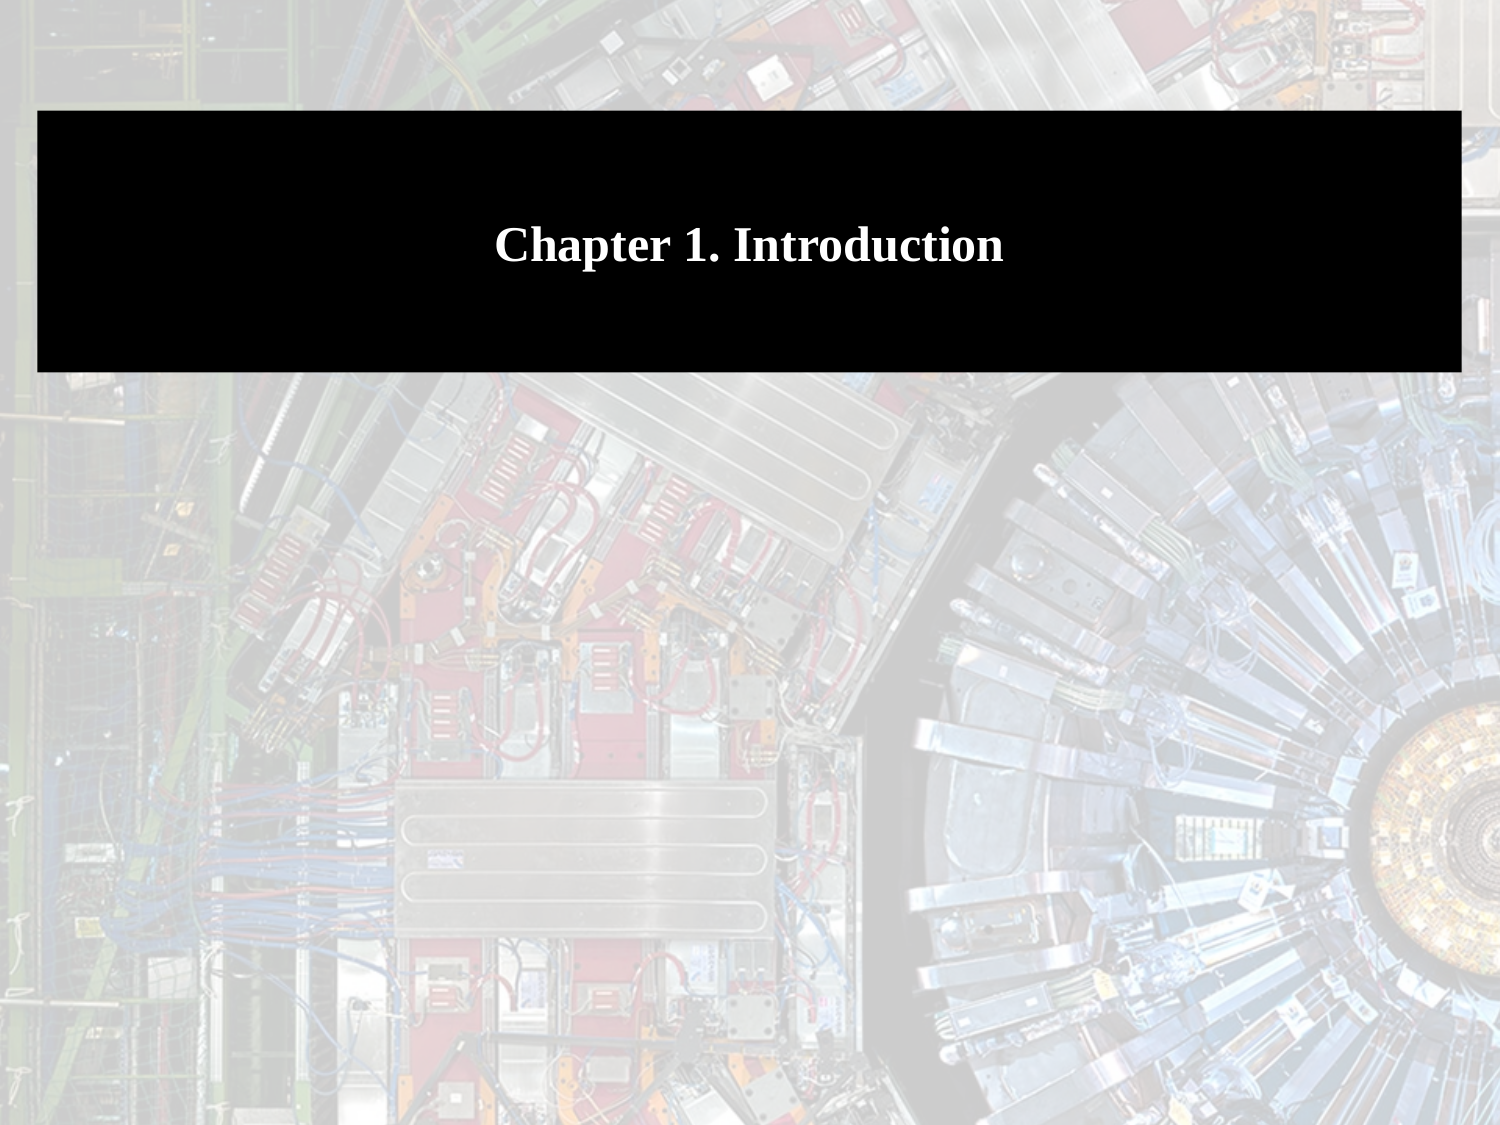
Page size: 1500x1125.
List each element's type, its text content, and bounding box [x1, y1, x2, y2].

text_box Chapter 1. Introduction [37, 110, 1462, 373]
